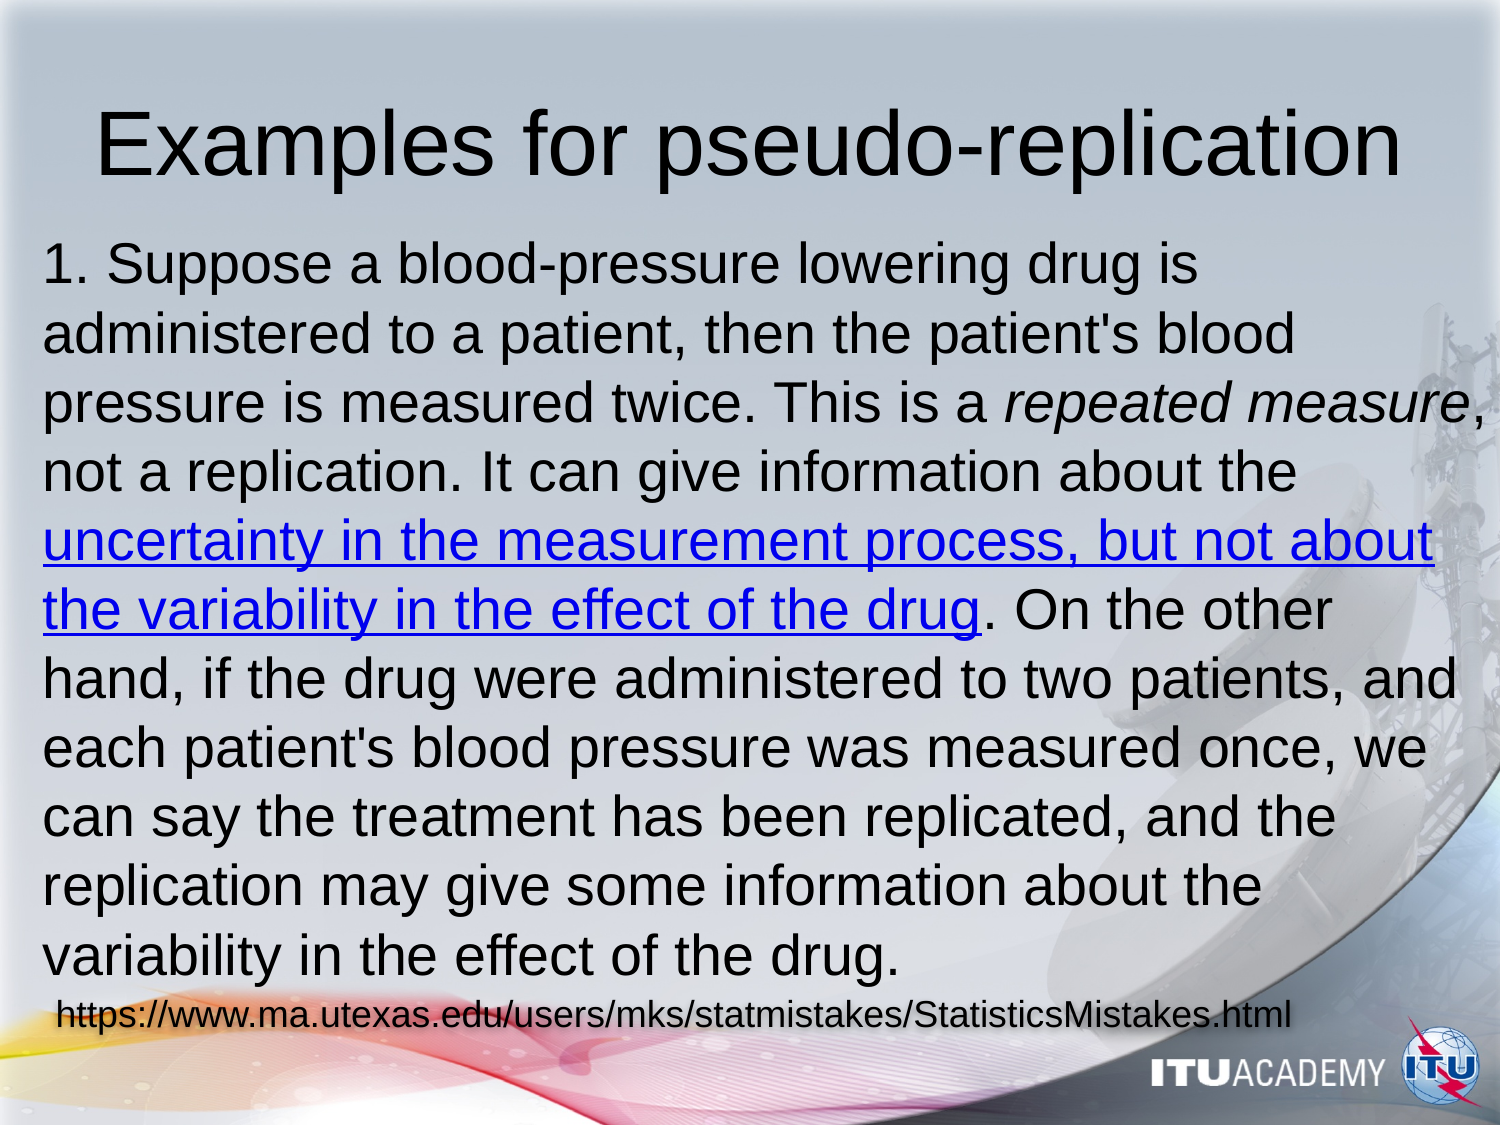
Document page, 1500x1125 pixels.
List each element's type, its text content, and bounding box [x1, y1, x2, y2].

text_box https://www.ma.utexas.edu/users/mks/statmistakes/StatisticsMistakes.html [48, 982, 1301, 1043]
title Examples for pseudo-replication [74, 44, 1426, 219]
picture [0, 0, 1500, 1125]
text_box 1. Suppose a blood-pressure lowering drug is administered to a patient, then the patient's blood pressure is measured twice. This is a repeated measure, not a replication. It can give information about the uncertainty in the measurement process, but not about the variability in the effect of the drug. On the other hand, if the drug were administered to two patients, and each patient's blood pressure was measured once, we can say the treatment has been replicated, and the replication may give some information about the variability in the effect of the drug. [35, 219, 1500, 1125]
